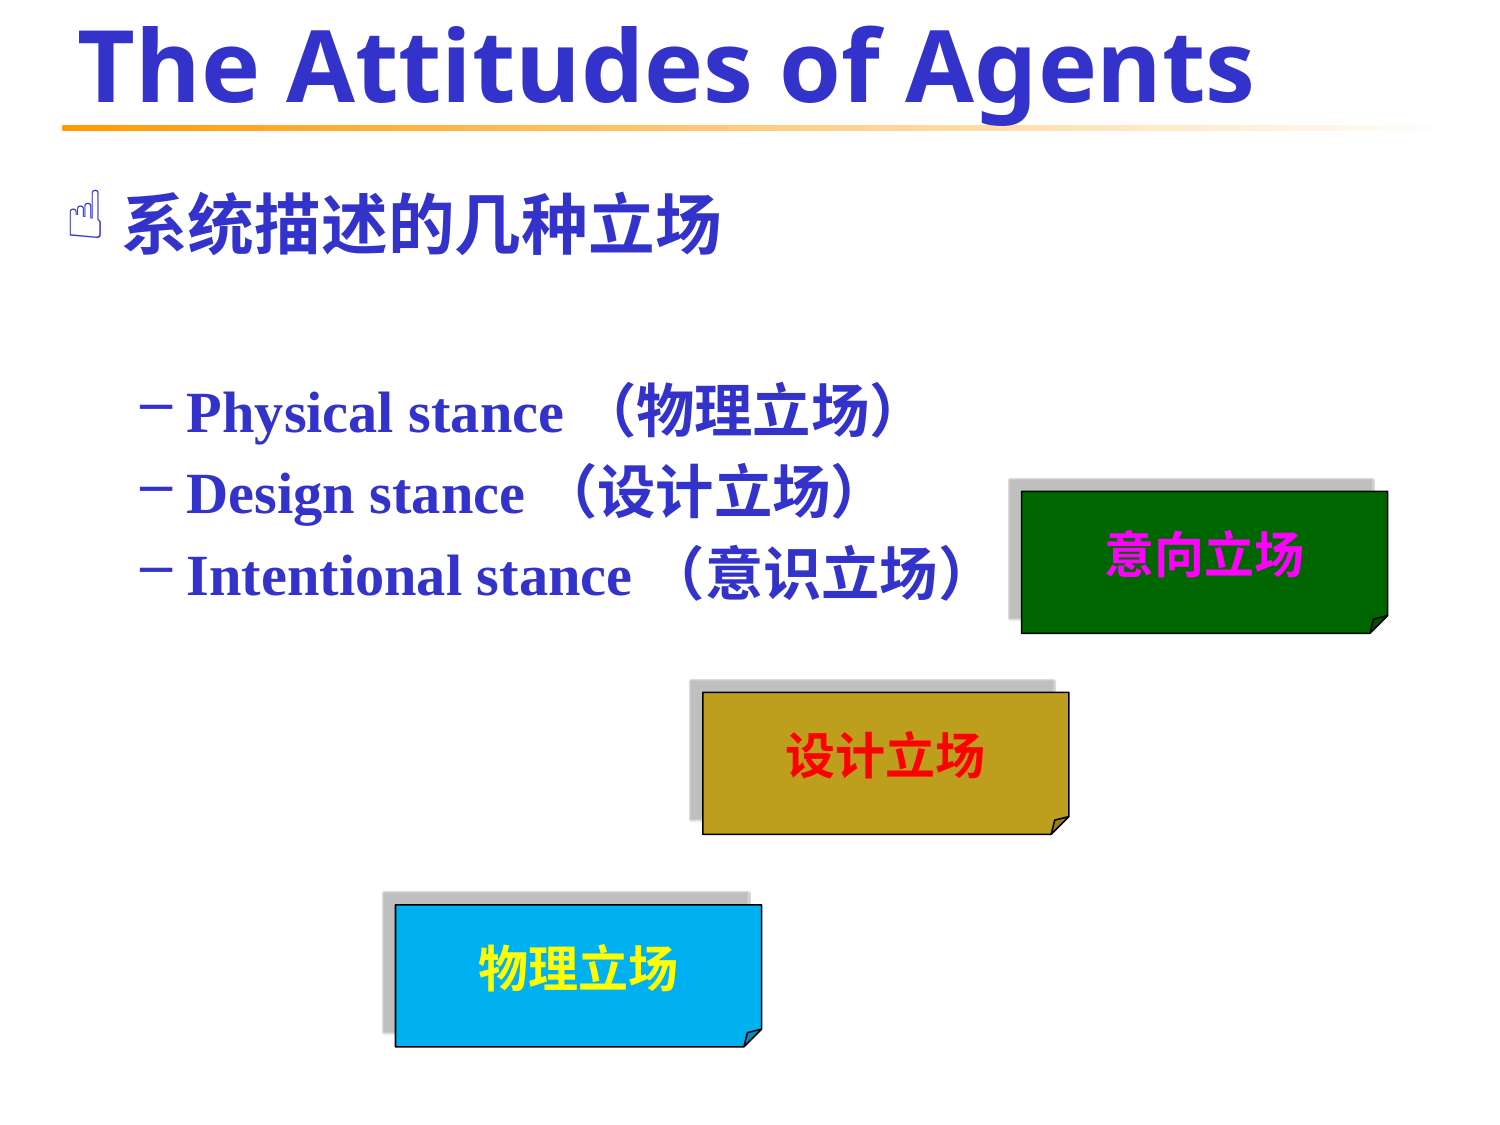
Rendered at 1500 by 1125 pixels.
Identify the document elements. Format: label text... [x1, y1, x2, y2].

text_box 设计立场 [702, 692, 1069, 835]
text_box 意向立场 [1021, 491, 1388, 634]
title The Attitudes of Agents [62, 0, 1500, 125]
text_box 物理立场 [395, 904, 762, 1047]
list 系统描述的几种立场 Physical stance（物理立场） Design stance（设计立场） Intentional stance（意识立场） [50, 174, 1450, 1088]
